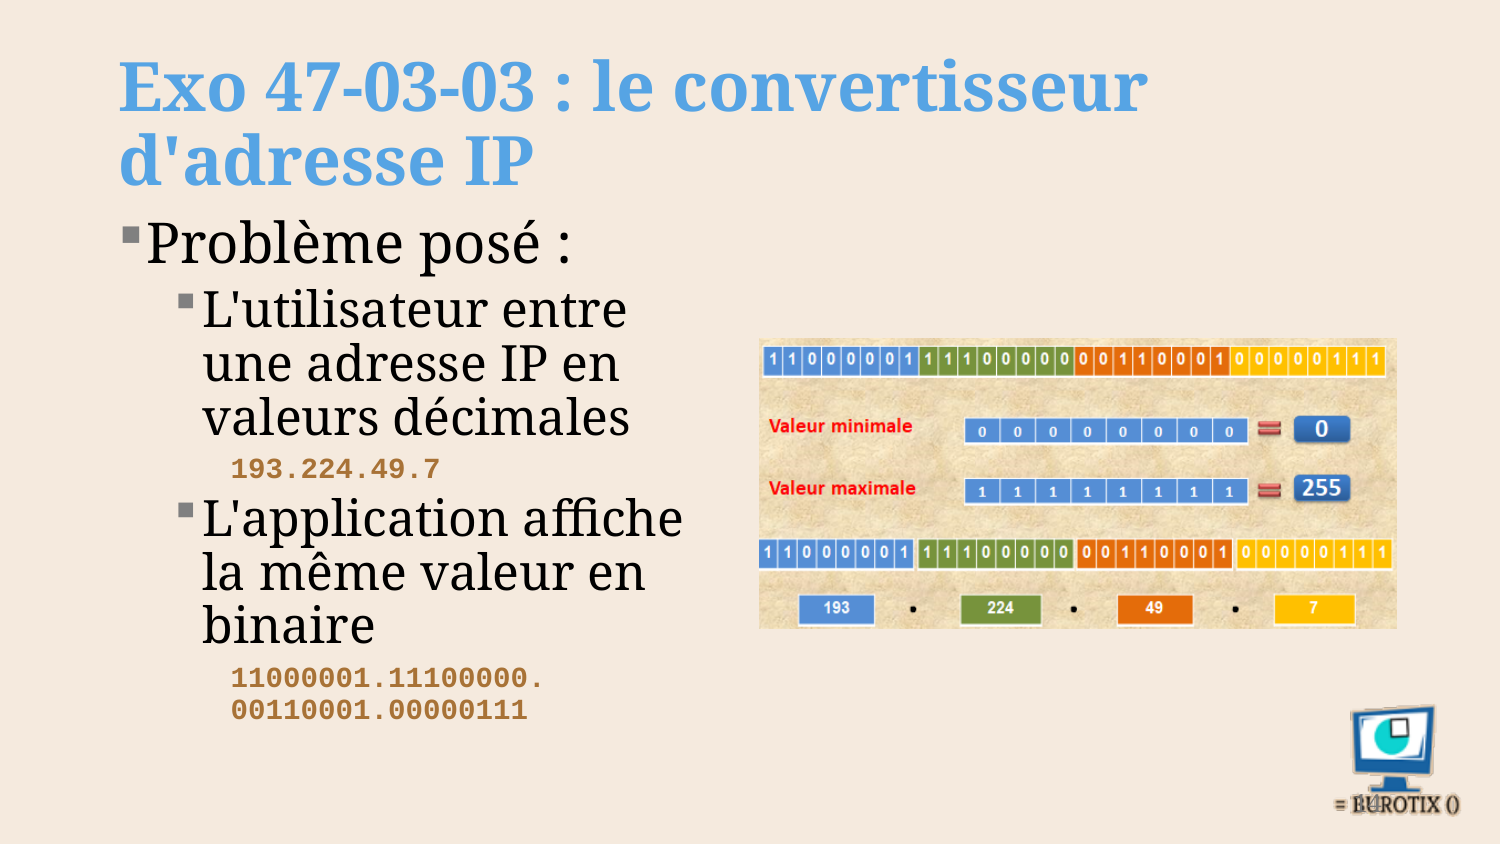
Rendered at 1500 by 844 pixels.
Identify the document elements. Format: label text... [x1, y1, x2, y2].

list Problème posé : L'utilisateur entre une adresse IP en valeurs décimales 193.224.49.7 L'application affiche la même valeur en binaire 11000001.11100000. 00110001.00000111 [103, 207, 741, 760]
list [759, 338, 1398, 630]
slide_number 14 [1059, 782, 1397, 828]
picture [1332, 703, 1462, 817]
title Exo 47-03-03 : le convertisseur d'adresse IP [103, 44, 1397, 208]
